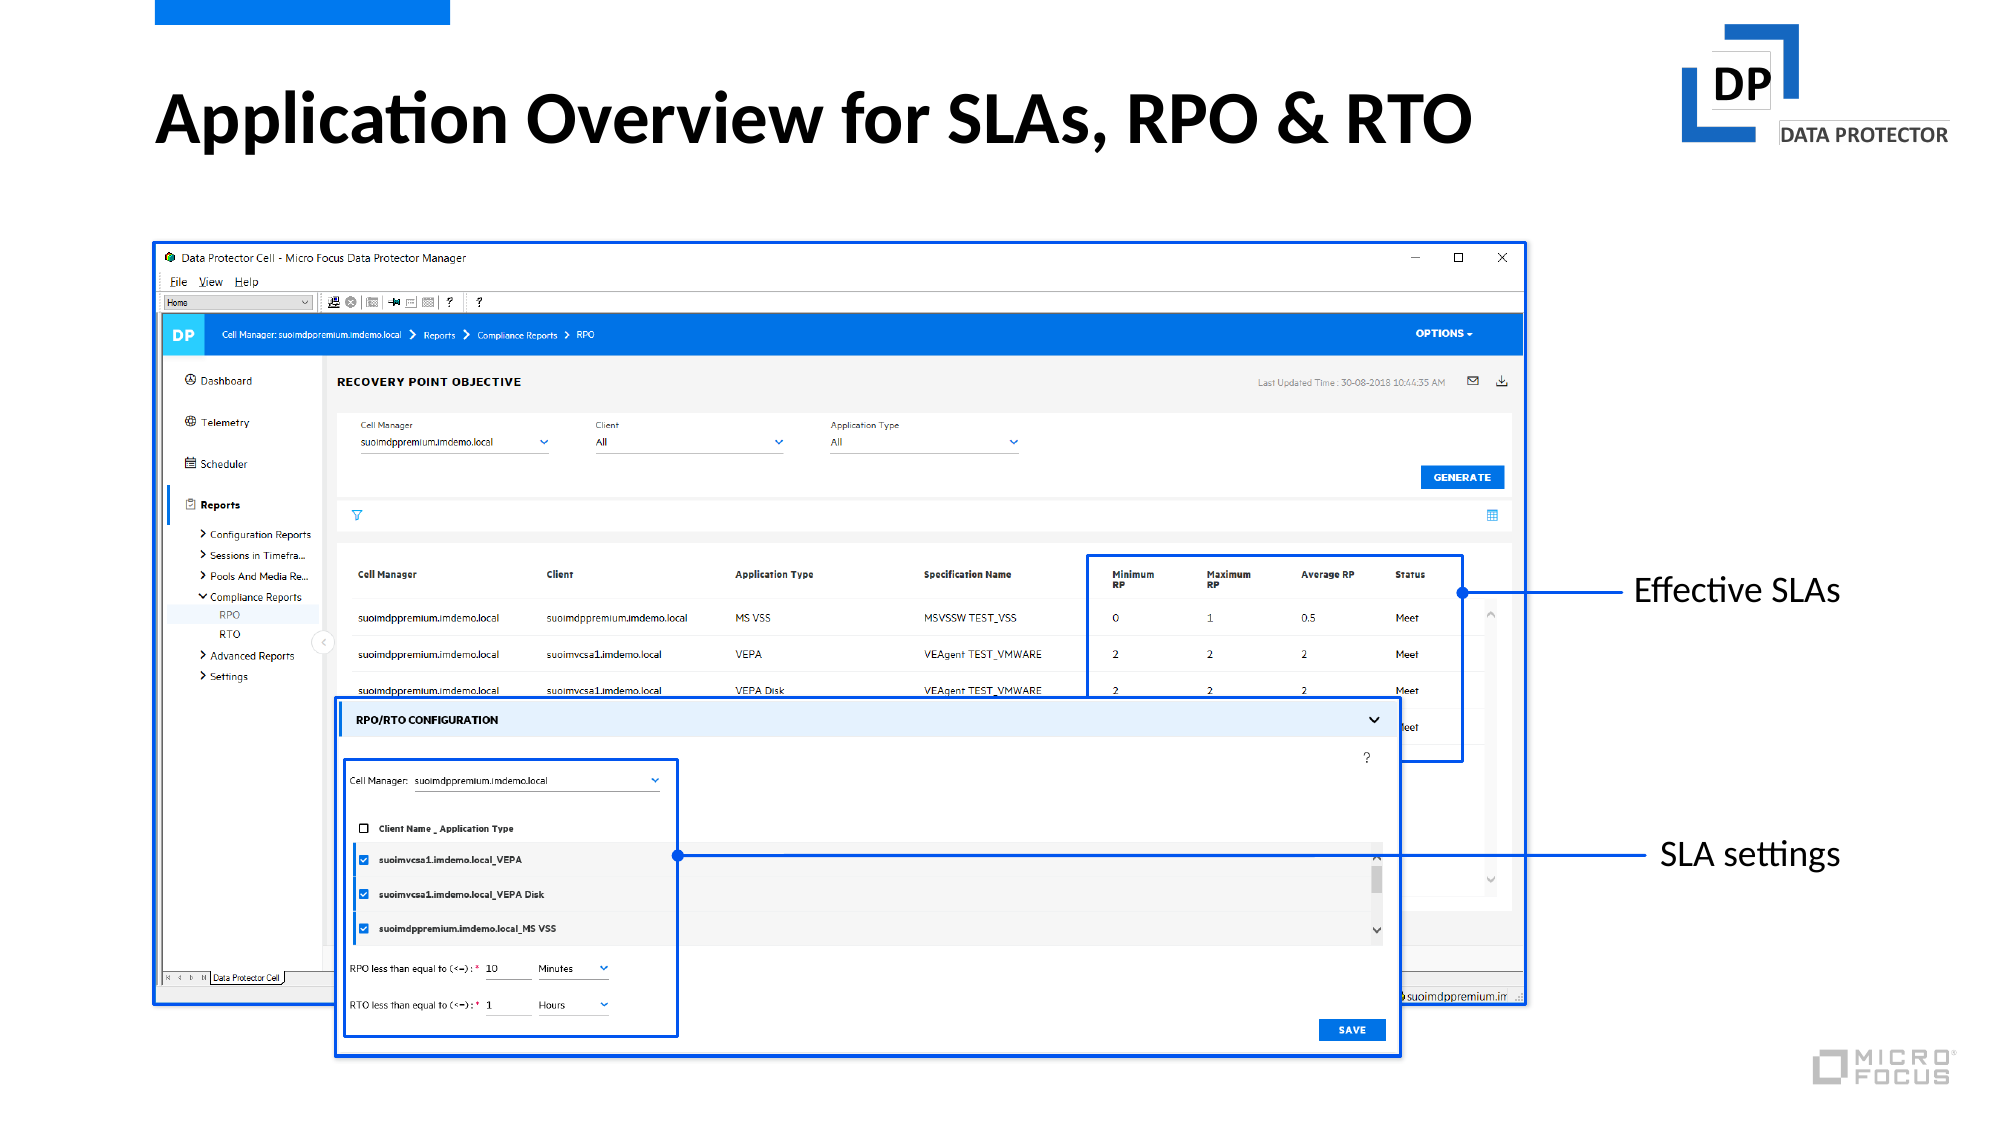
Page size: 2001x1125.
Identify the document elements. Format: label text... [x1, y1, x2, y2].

picture [1681, 24, 1950, 145]
title Application Overview for SLAs, RPO & RTO [155, 70, 1847, 249]
picture [155, 243, 1525, 1003]
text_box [336, 699, 1858, 1055]
text_box Effective SLAs [1618, 566, 1857, 618]
